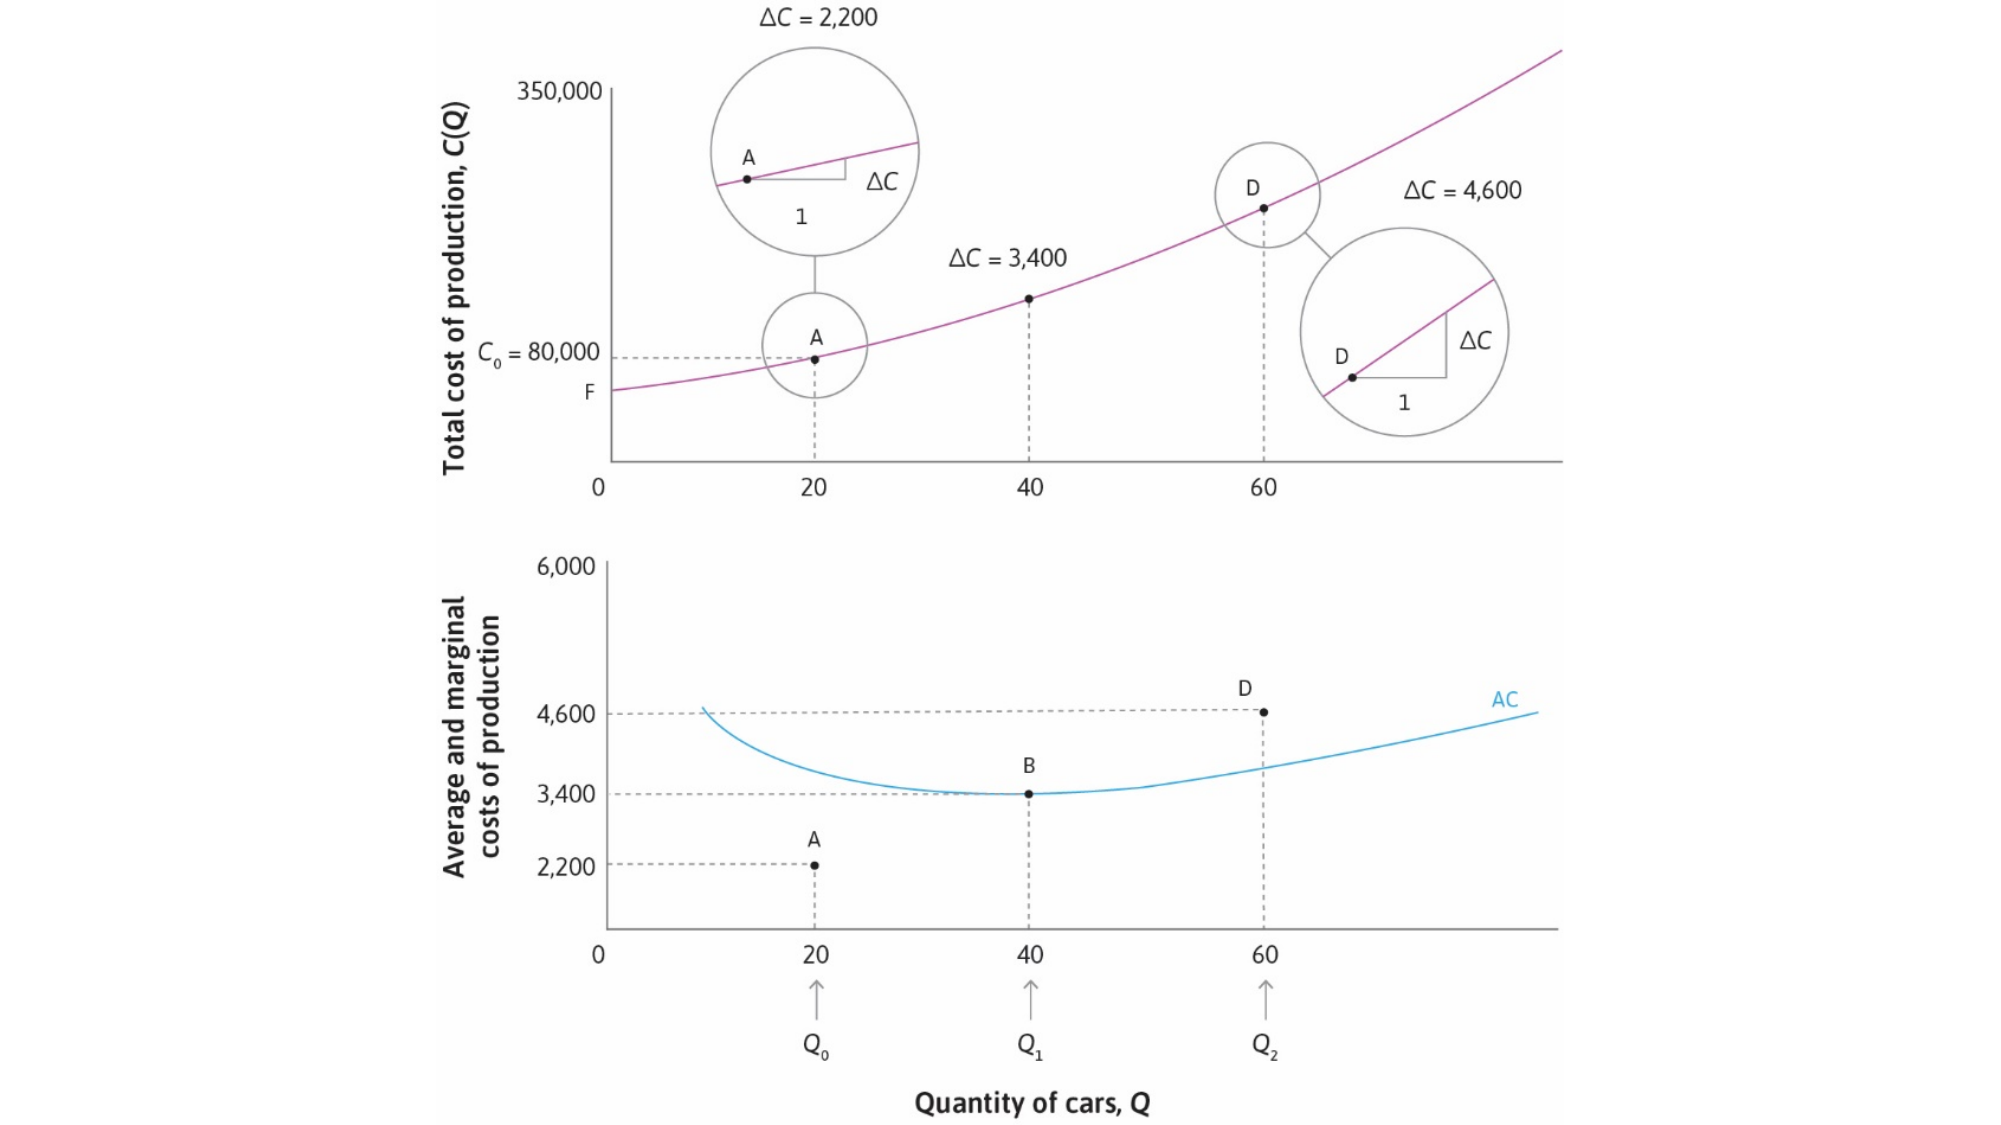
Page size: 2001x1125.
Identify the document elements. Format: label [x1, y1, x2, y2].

picture [435, 0, 1564, 1125]
